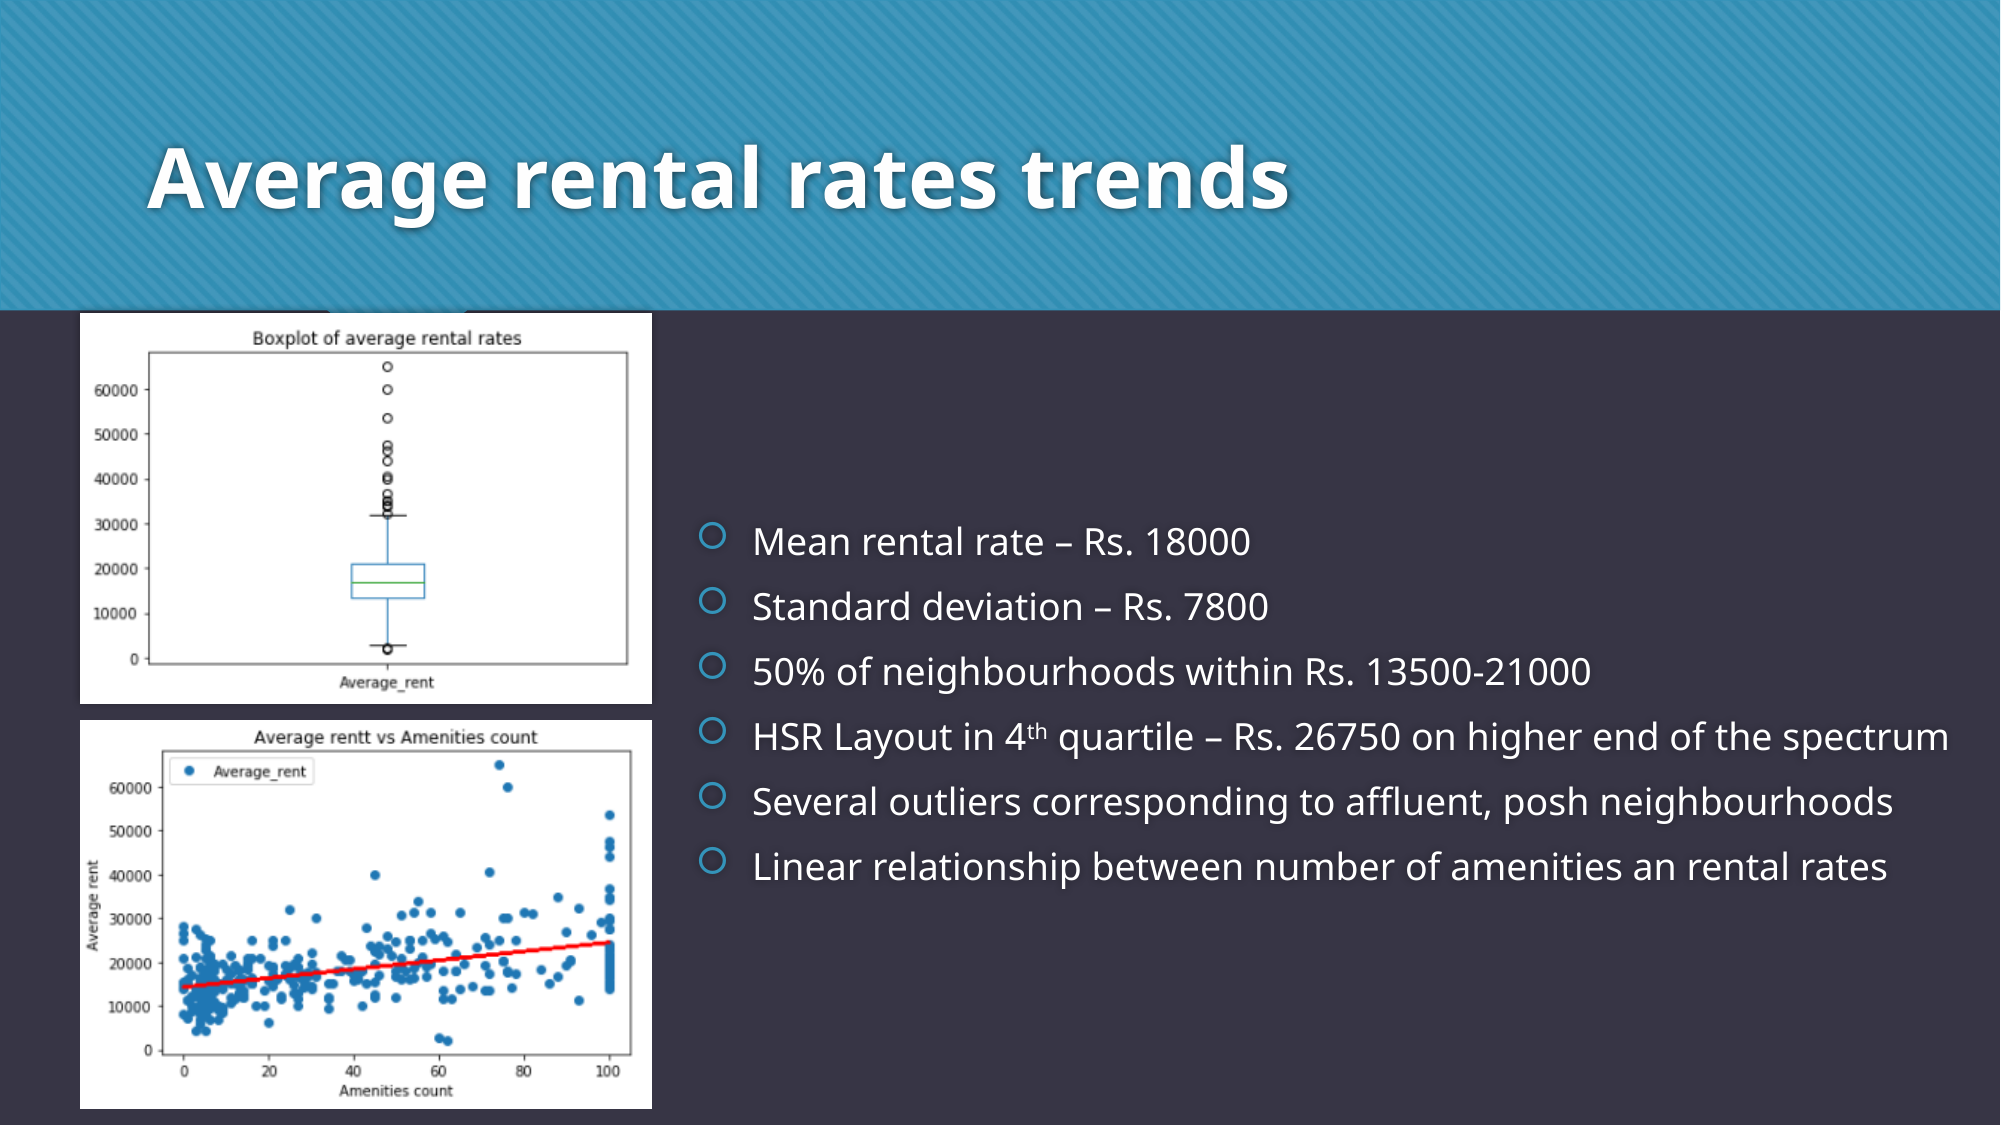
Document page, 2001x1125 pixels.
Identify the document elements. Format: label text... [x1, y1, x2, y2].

picture [80, 719, 652, 1109]
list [80, 312, 652, 704]
title Average rental rates trends [132, 73, 1868, 233]
text_box Mean rental rate – Rs. 18000 Standard deviation – Rs. 7800 50% of neighbourhoods within Rs. 13500-21000 HSR Layout in 4th quartile – Rs. 26750 on higher end of the spectrum Several outliers corresponding to affluent, posh neighbourhoods Linear relationship between number of amenities an rental rates [680, 405, 1980, 1002]
